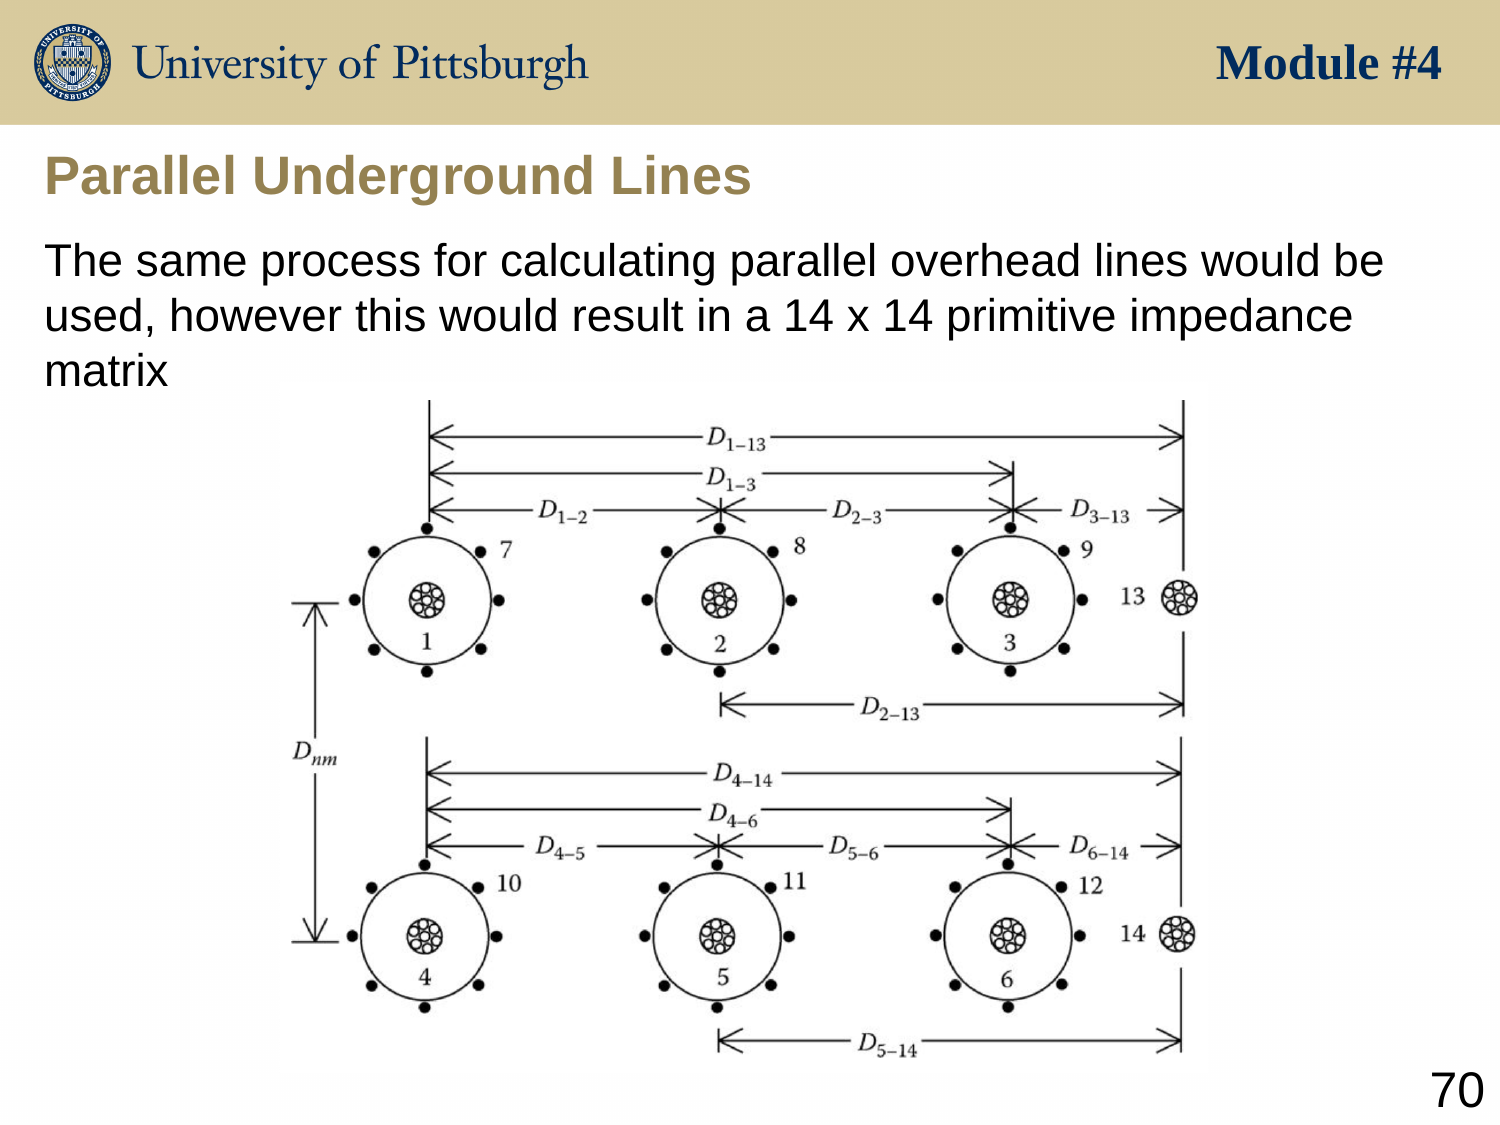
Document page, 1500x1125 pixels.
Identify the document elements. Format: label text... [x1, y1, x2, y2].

slide_number 70 [1362, 1050, 1500, 1125]
text_box Module #4 [604, 22, 1457, 97]
picture [0, 1, 1500, 1125]
text_box The same process for calculating parallel overhead lines would be used, however this would result in a 14 x 14 primitive impedance matrix [29, 222, 1457, 403]
title Parallel Underground Lines [29, 125, 1500, 221]
